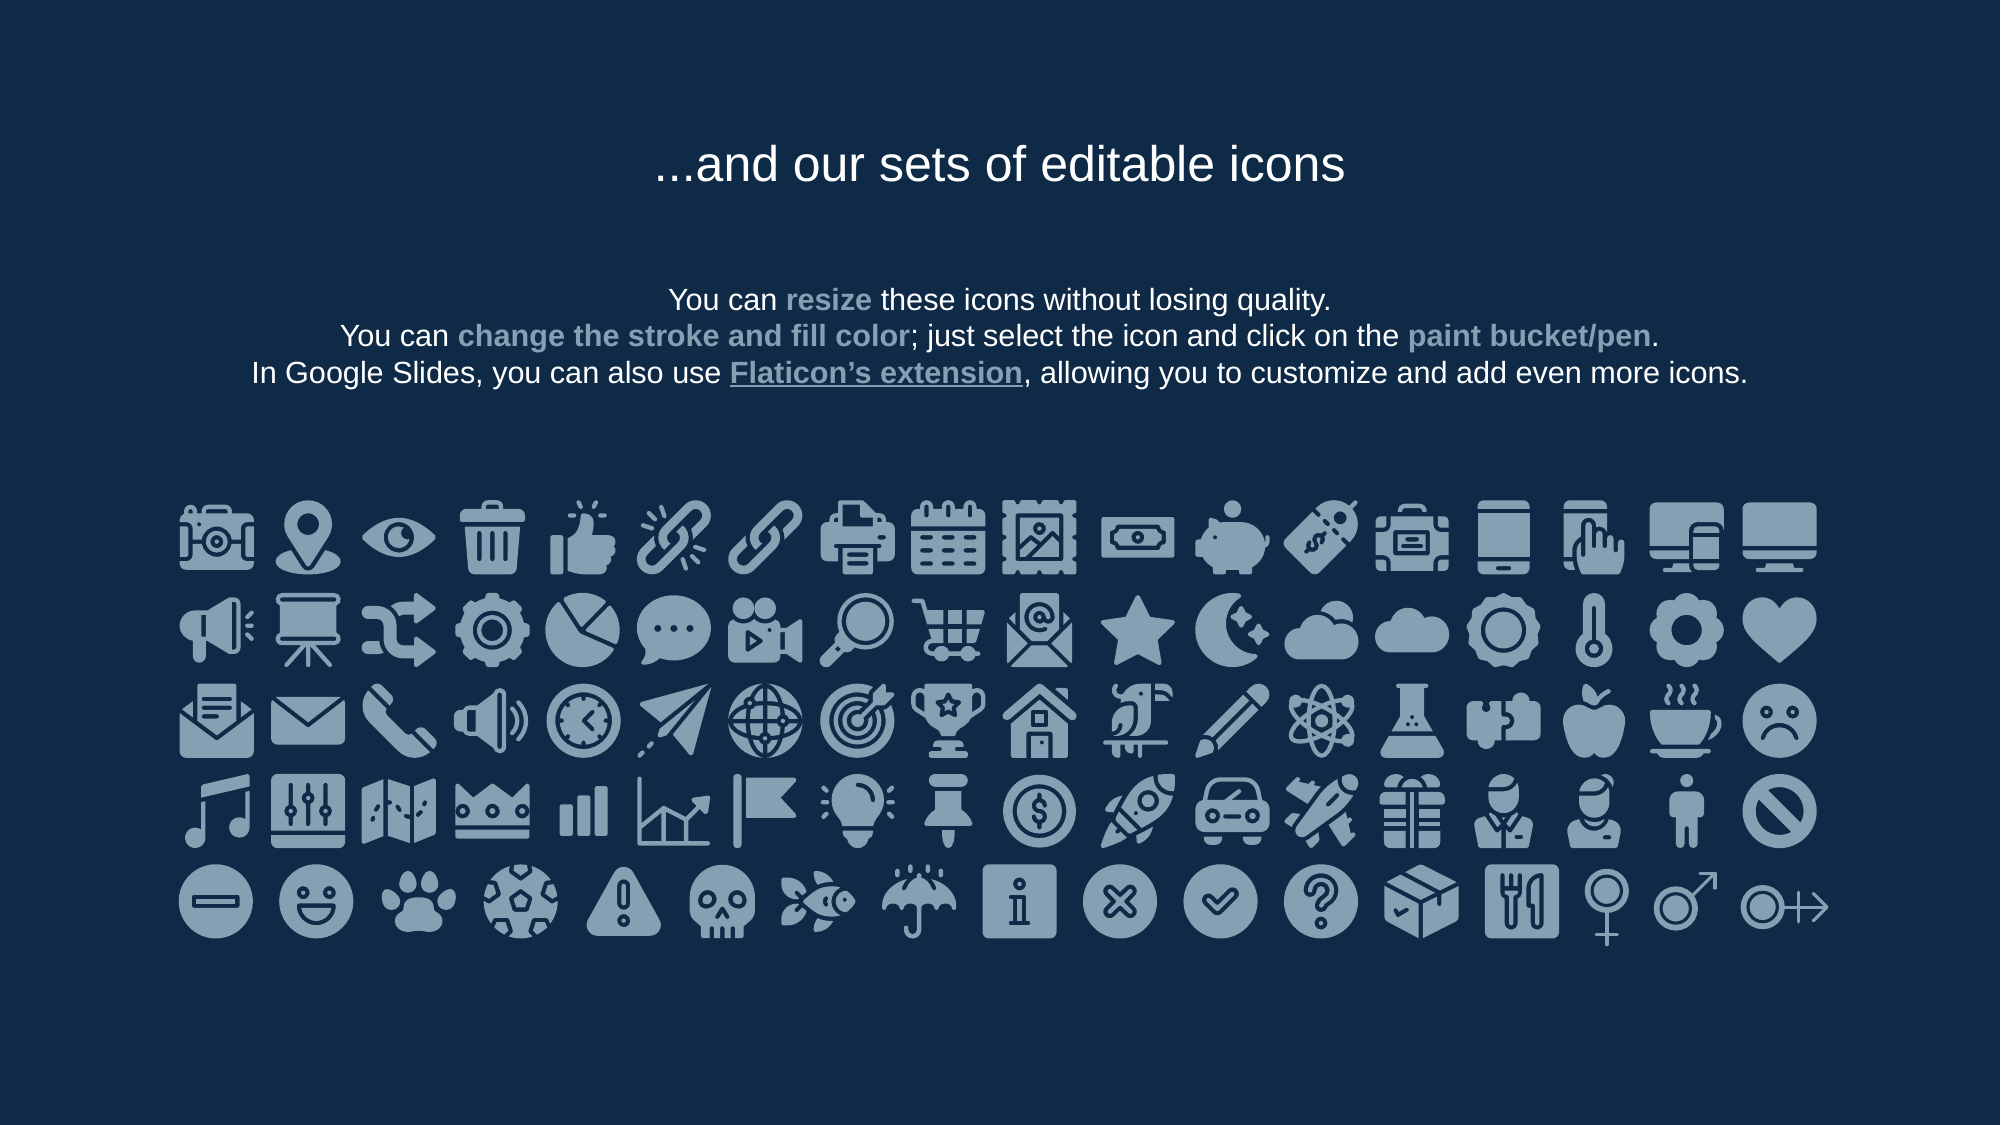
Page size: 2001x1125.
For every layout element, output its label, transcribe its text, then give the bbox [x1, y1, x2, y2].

text_box [1375, 607, 1450, 653]
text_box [1379, 773, 1445, 849]
text_box [636, 595, 711, 665]
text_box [178, 864, 254, 939]
text_box [275, 592, 341, 668]
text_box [881, 864, 957, 939]
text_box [453, 687, 532, 754]
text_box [546, 683, 621, 759]
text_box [1379, 683, 1445, 759]
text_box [278, 864, 354, 939]
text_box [1742, 683, 1817, 759]
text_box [1183, 864, 1258, 939]
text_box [1375, 503, 1449, 572]
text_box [820, 773, 896, 849]
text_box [1195, 592, 1271, 668]
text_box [360, 683, 438, 759]
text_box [1002, 774, 1077, 848]
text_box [689, 864, 756, 939]
text_box [1100, 595, 1175, 666]
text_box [550, 499, 618, 575]
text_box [1006, 592, 1073, 668]
text_box You can resize these icons without losing quality. You can change the stroke and fill color; just select the icon and click on the paint bucket/pen. In Google Slides, you can also use Flaticon’s extension, allowing you to customize and add even more icons. [158, 259, 1842, 427]
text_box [459, 499, 526, 575]
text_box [455, 592, 530, 668]
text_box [1100, 773, 1176, 849]
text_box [1585, 869, 1629, 945]
text_box [637, 776, 711, 846]
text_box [924, 773, 973, 849]
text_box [1284, 600, 1359, 660]
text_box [635, 500, 713, 575]
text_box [726, 500, 805, 575]
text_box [1566, 773, 1622, 849]
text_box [1101, 516, 1175, 558]
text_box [455, 783, 530, 839]
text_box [545, 592, 623, 668]
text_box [1741, 885, 1828, 929]
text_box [818, 592, 897, 668]
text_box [183, 773, 250, 849]
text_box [1283, 773, 1360, 849]
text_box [910, 683, 986, 759]
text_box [910, 499, 986, 575]
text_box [1102, 683, 1173, 759]
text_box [1082, 864, 1158, 939]
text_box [1283, 864, 1359, 939]
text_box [1484, 864, 1560, 939]
text_box [1742, 773, 1817, 849]
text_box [636, 683, 712, 759]
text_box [1654, 872, 1716, 931]
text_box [820, 499, 896, 575]
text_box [911, 598, 986, 662]
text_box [727, 683, 803, 759]
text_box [781, 870, 856, 933]
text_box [820, 683, 896, 759]
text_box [1466, 692, 1541, 750]
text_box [361, 517, 437, 558]
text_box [1002, 499, 1077, 575]
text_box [270, 773, 346, 849]
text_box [1561, 683, 1627, 759]
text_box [361, 592, 437, 668]
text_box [1742, 502, 1817, 573]
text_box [179, 597, 255, 663]
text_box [1195, 777, 1270, 846]
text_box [1001, 683, 1078, 759]
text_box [1649, 502, 1724, 573]
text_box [1473, 773, 1534, 849]
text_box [733, 773, 798, 849]
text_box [483, 864, 558, 939]
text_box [1477, 499, 1530, 575]
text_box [1466, 592, 1541, 668]
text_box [559, 785, 608, 837]
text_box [270, 696, 346, 745]
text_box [361, 778, 437, 844]
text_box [275, 499, 341, 575]
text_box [1563, 499, 1625, 575]
text_box [1742, 597, 1817, 663]
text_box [1575, 592, 1613, 668]
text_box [583, 866, 664, 937]
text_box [727, 597, 803, 663]
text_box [1384, 864, 1459, 939]
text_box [179, 683, 255, 759]
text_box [1669, 773, 1705, 849]
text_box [982, 864, 1057, 939]
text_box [1194, 683, 1271, 759]
title ...and our sets of editable icons [158, 111, 1842, 218]
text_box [1649, 683, 1724, 759]
text_box [1649, 592, 1724, 668]
text_box [1283, 500, 1358, 575]
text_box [1287, 683, 1356, 759]
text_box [1195, 499, 1270, 575]
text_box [379, 870, 458, 933]
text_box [179, 504, 255, 571]
